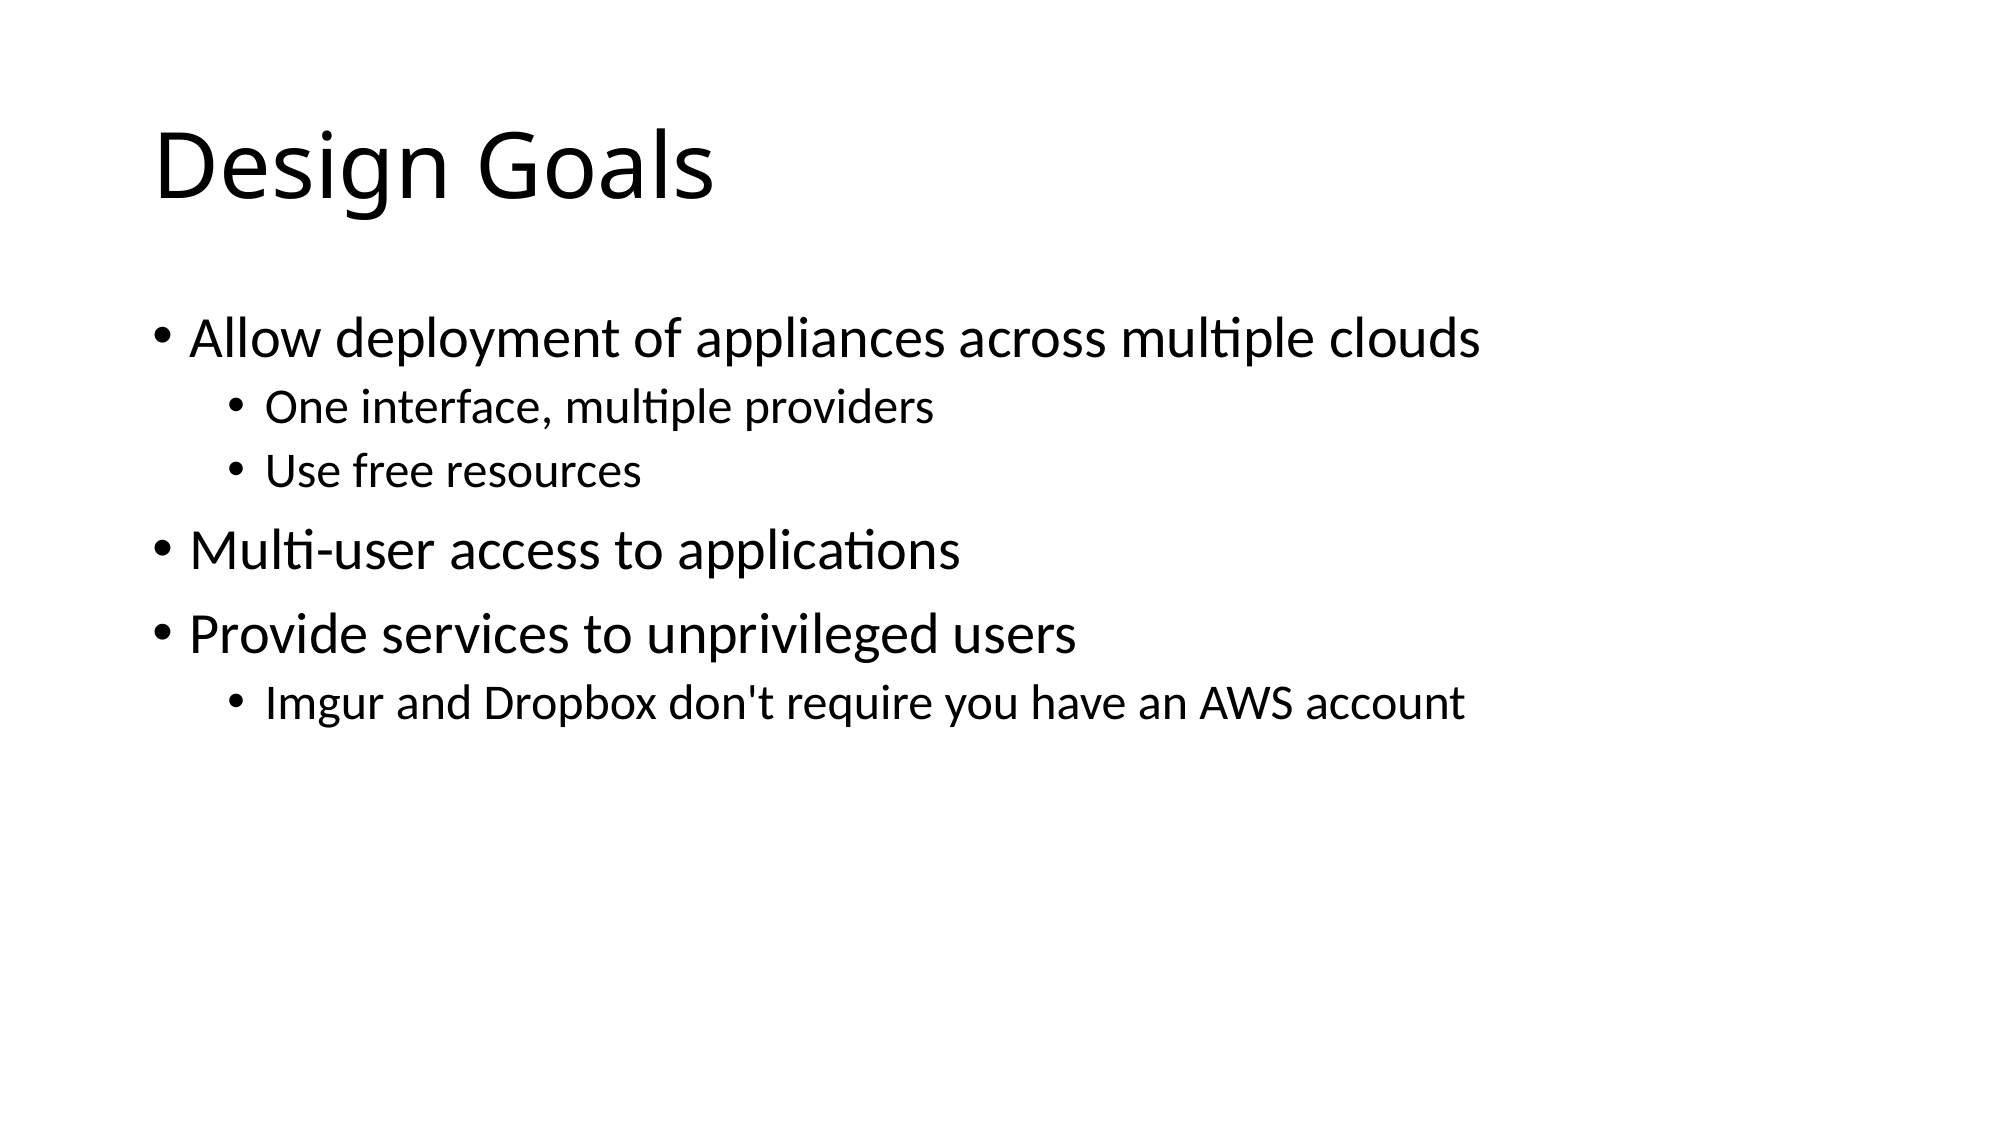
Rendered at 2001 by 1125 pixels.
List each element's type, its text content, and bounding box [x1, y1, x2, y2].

title Design Goals [137, 59, 1863, 278]
list Allow deployment of appliances across multiple clouds One interface, multiple providers Use free resources Multi-user access to applications Provide services to unprivileged users Imgur and Dropbox don't require you have an AWS account [137, 299, 1863, 1014]
